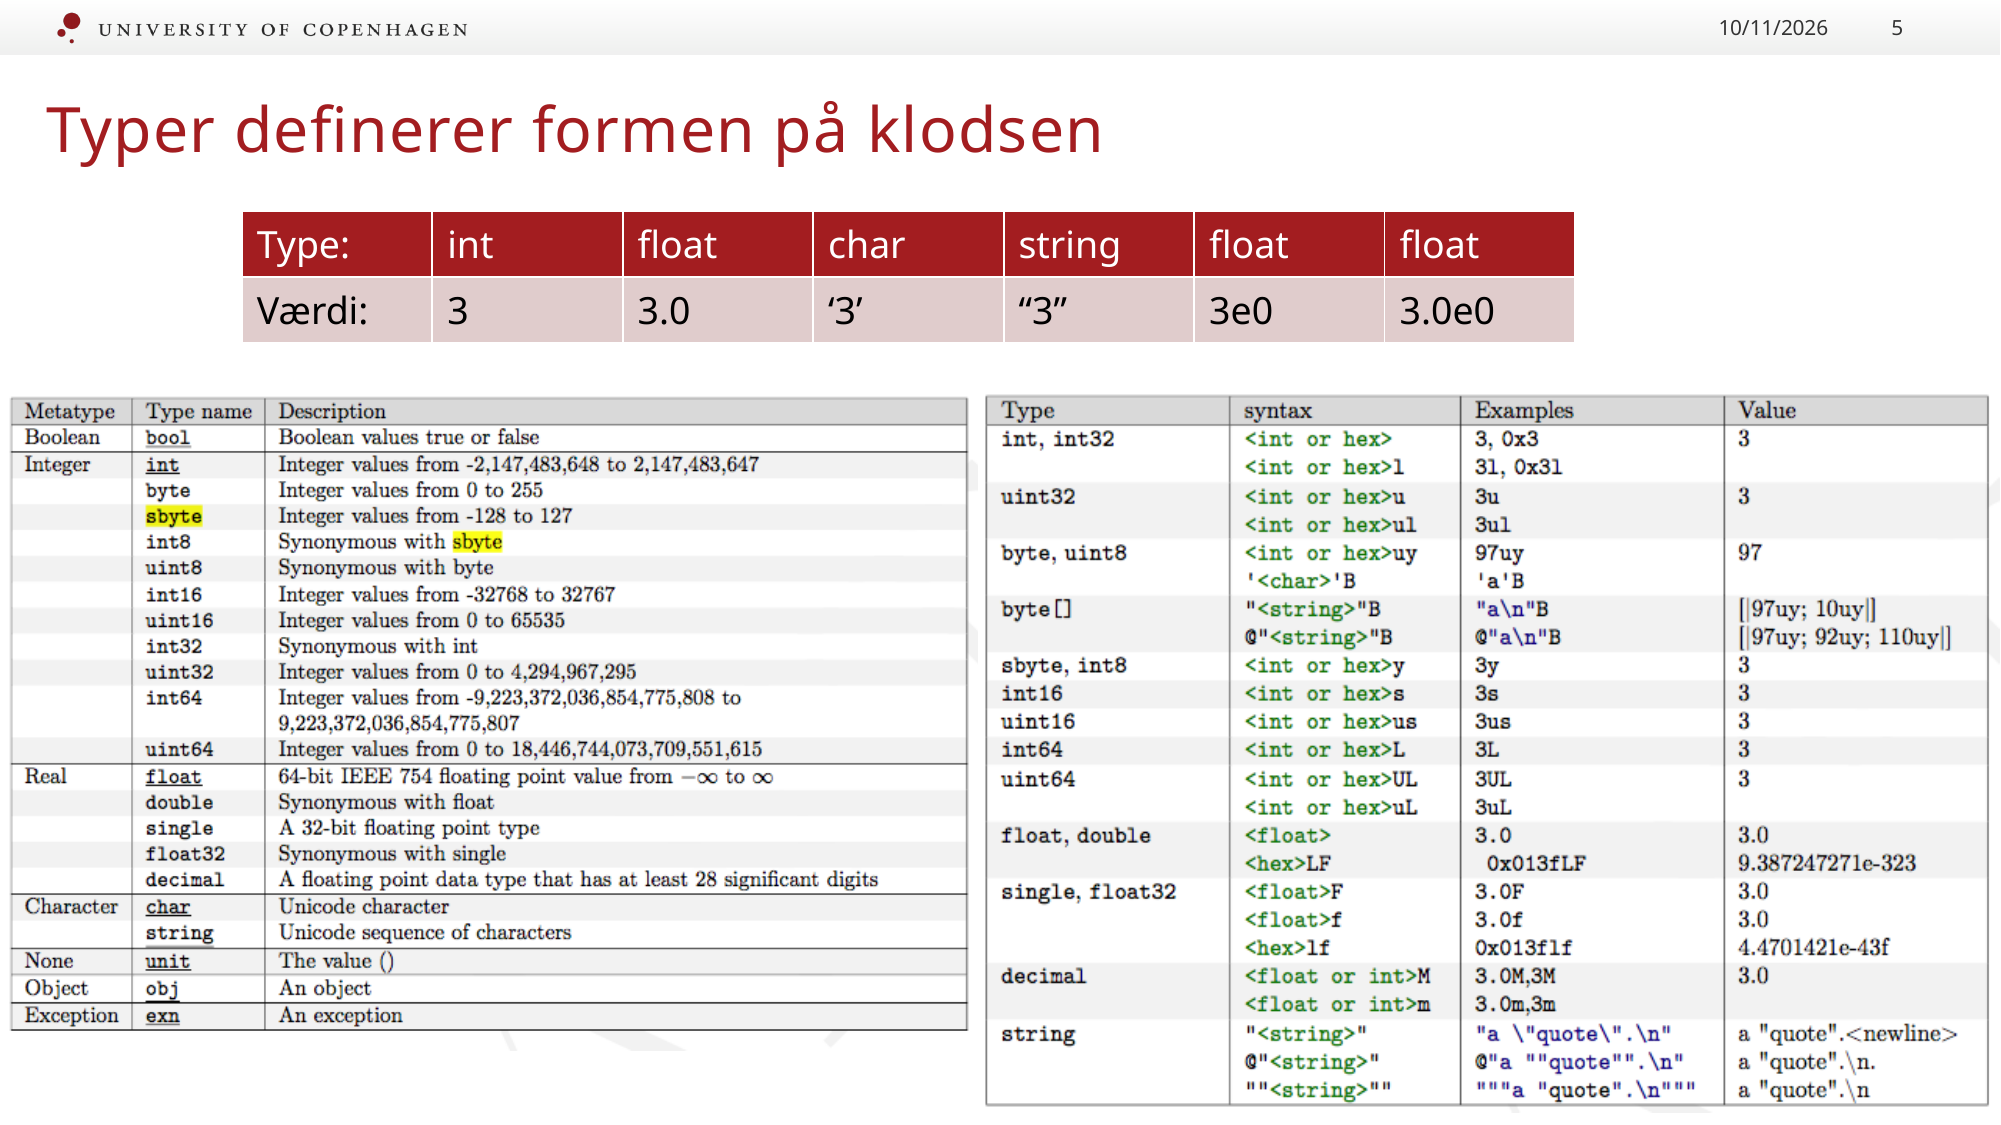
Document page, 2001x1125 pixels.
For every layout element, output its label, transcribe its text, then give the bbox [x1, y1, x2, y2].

table_header char [814, 212, 1003, 276]
table_cell Værdi: [243, 278, 431, 342]
picture [0, 387, 2000, 1113]
slide_number 5 [1840, 14, 1904, 43]
table_header int [433, 212, 622, 276]
table_cell 3 [433, 278, 622, 342]
table_header float [1385, 212, 1574, 276]
table_header float [624, 212, 812, 276]
table_cell “3” [1005, 278, 1193, 342]
table_header float [1195, 212, 1384, 276]
table_cell 3.0 [624, 278, 812, 342]
table_cell ‘3’ [814, 278, 1003, 342]
table_header Type: [243, 212, 431, 276]
table_cell 3.0e0 [1385, 278, 1574, 342]
title Typer definerer formen på klodsen [45, 90, 1771, 206]
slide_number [1694, 14, 1829, 43]
table_cell 3e0 [1195, 278, 1384, 342]
table_header string [1005, 212, 1193, 276]
picture [92, 15, 475, 42]
